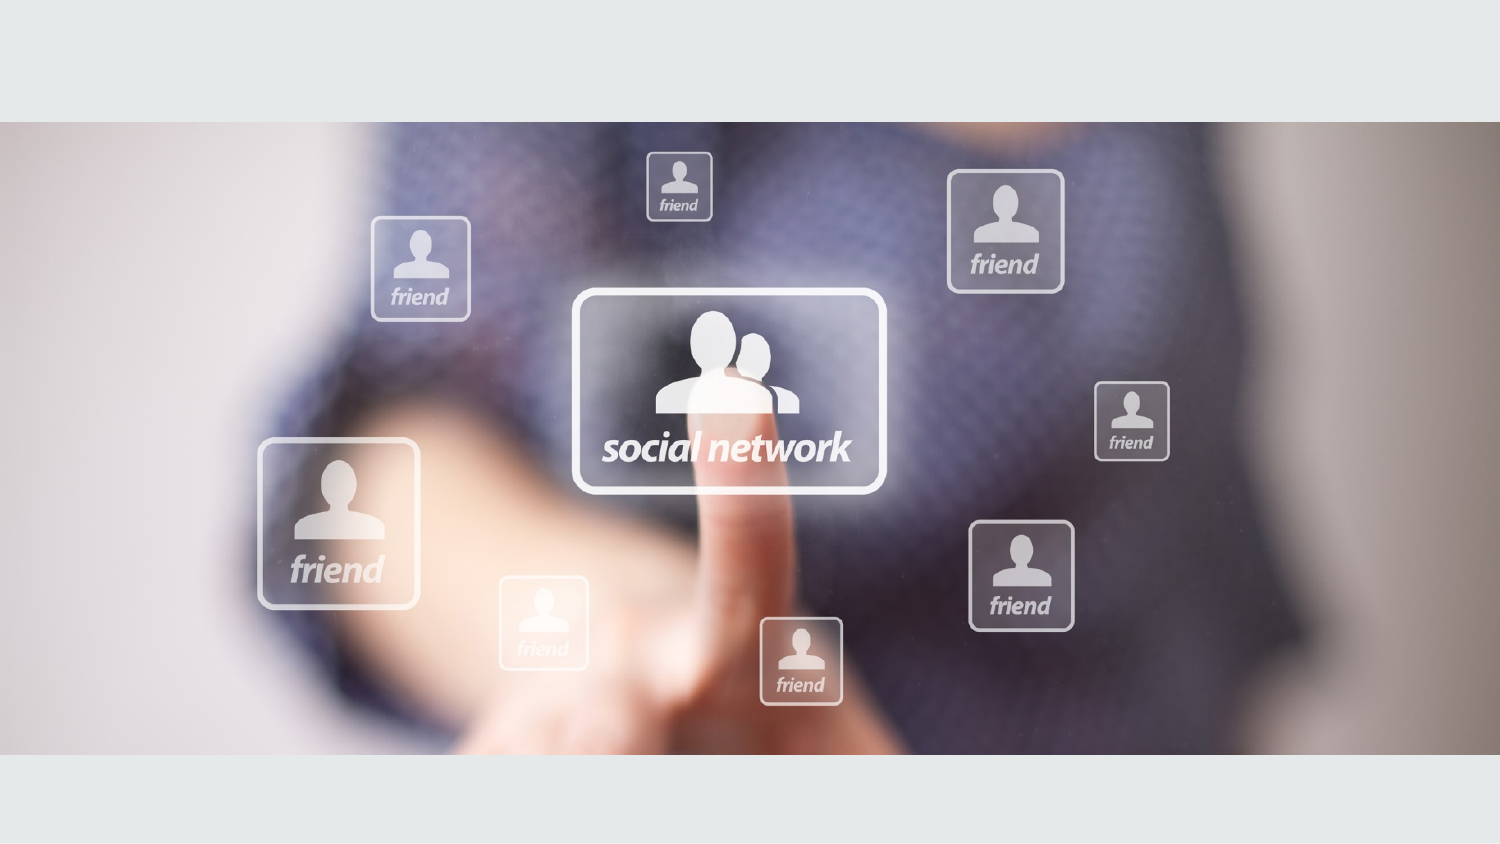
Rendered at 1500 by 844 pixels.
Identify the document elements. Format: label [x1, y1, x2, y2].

picture [0, 122, 1500, 755]
